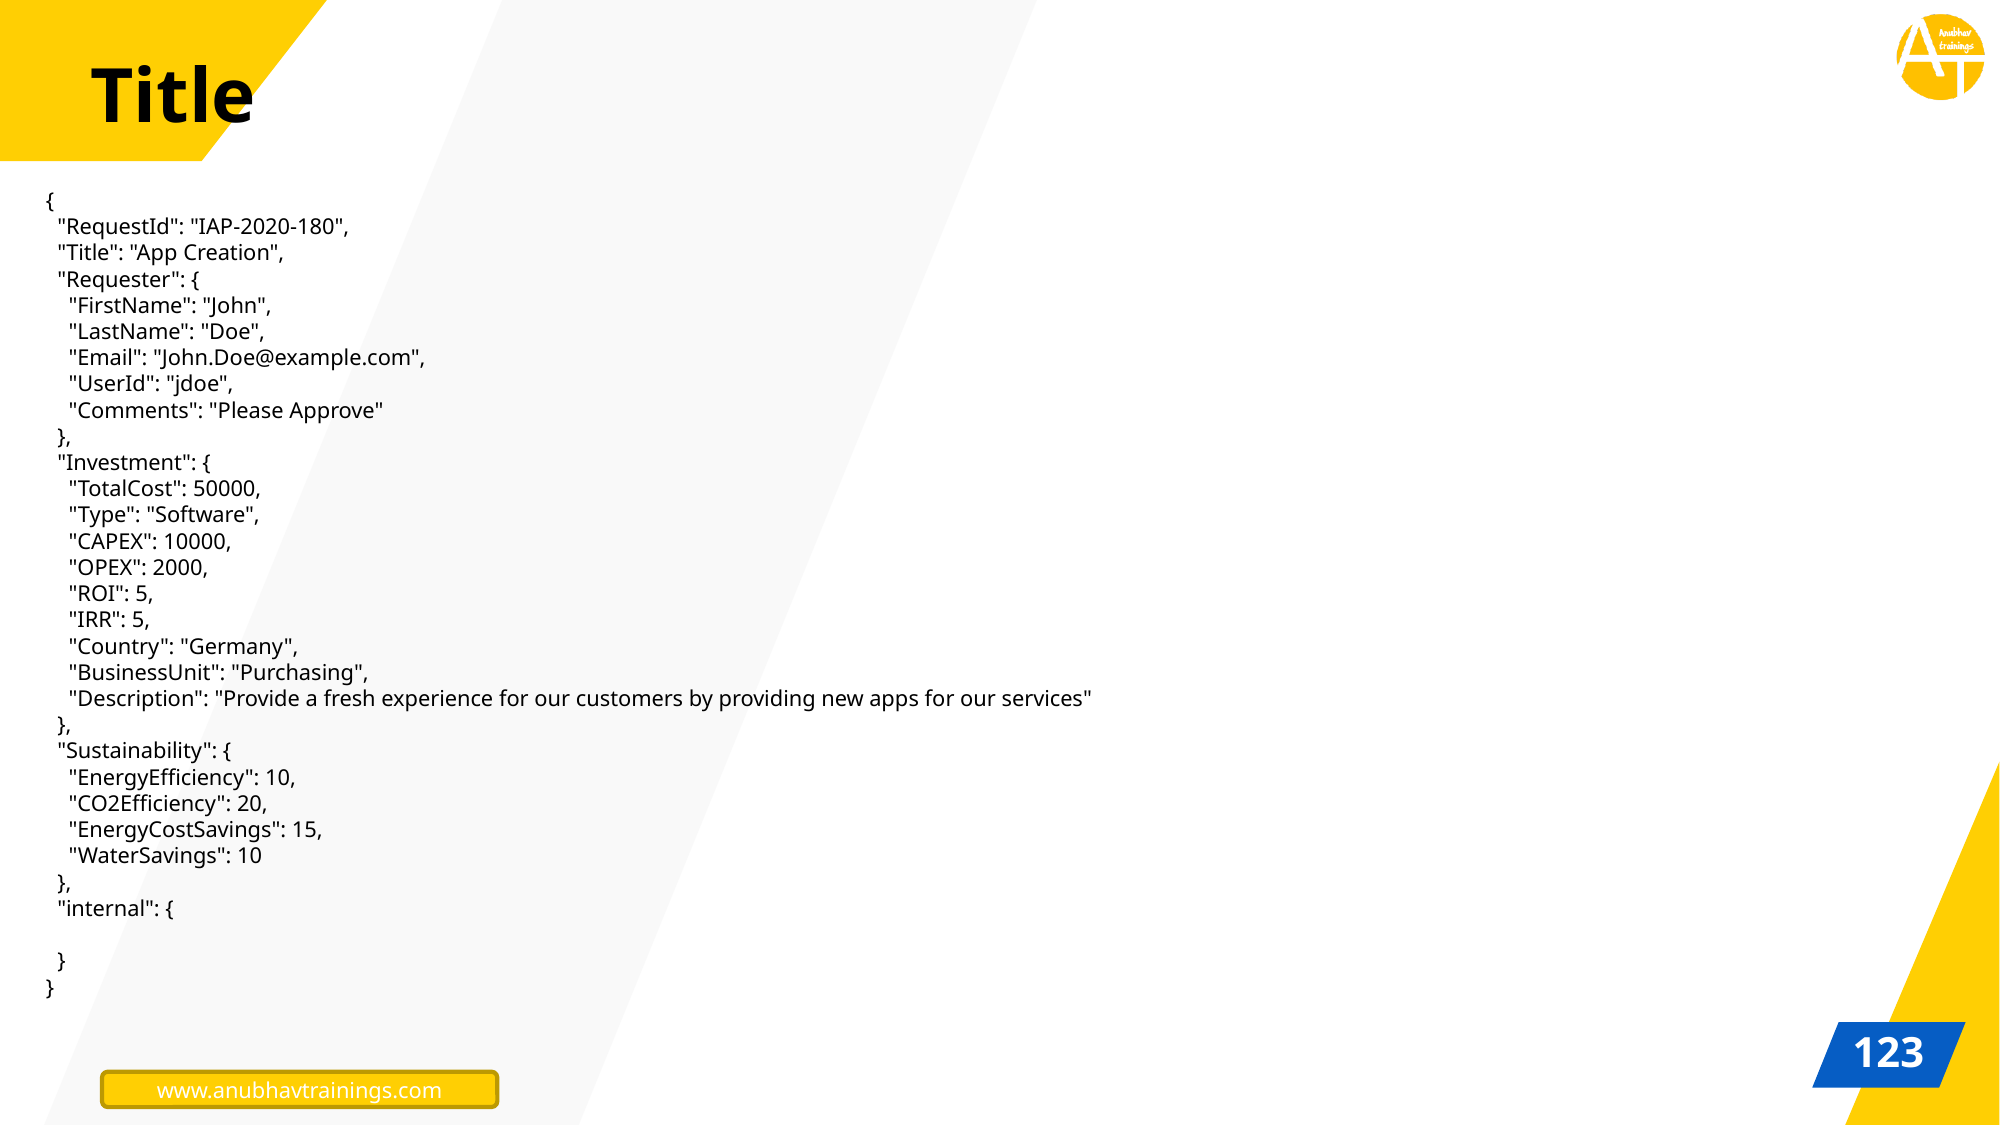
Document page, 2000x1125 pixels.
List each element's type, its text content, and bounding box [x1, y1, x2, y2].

text_box [0, 0, 329, 164]
text_box www.anubhavtrainings.com [99, 1069, 500, 1110]
text_box { "RequestId": "IAP-2020-180", "Title": "App Creation", "Requester": { "FirstName": "John", "LastName": "Doe", "Email": "John.Doe@example.com", "UserId": "jdoe", "Comments": "Please Approve" }, "Investment": { "TotalCost": 50000, "Type": "Software", "CAPEX": 10000, "OPEX": 2000, "ROI": 5, "IRR": 5, "Country": "Germany", "BusinessUnit": "Purchasing", "Description": "Provide a fresh experience for our customers by providing new apps for our services" }, "Sustainability": { "EnergyEfficiency": 10, "CO2Efficiency": 20, "EnergyCostSavings": 15, "WaterSavings": 10 }, "internal": { } } [31, 179, 1969, 1033]
title Title [90, 31, 1792, 148]
slide_number 123 [1847, 1033, 1931, 1086]
picture [1888, 8, 1989, 108]
